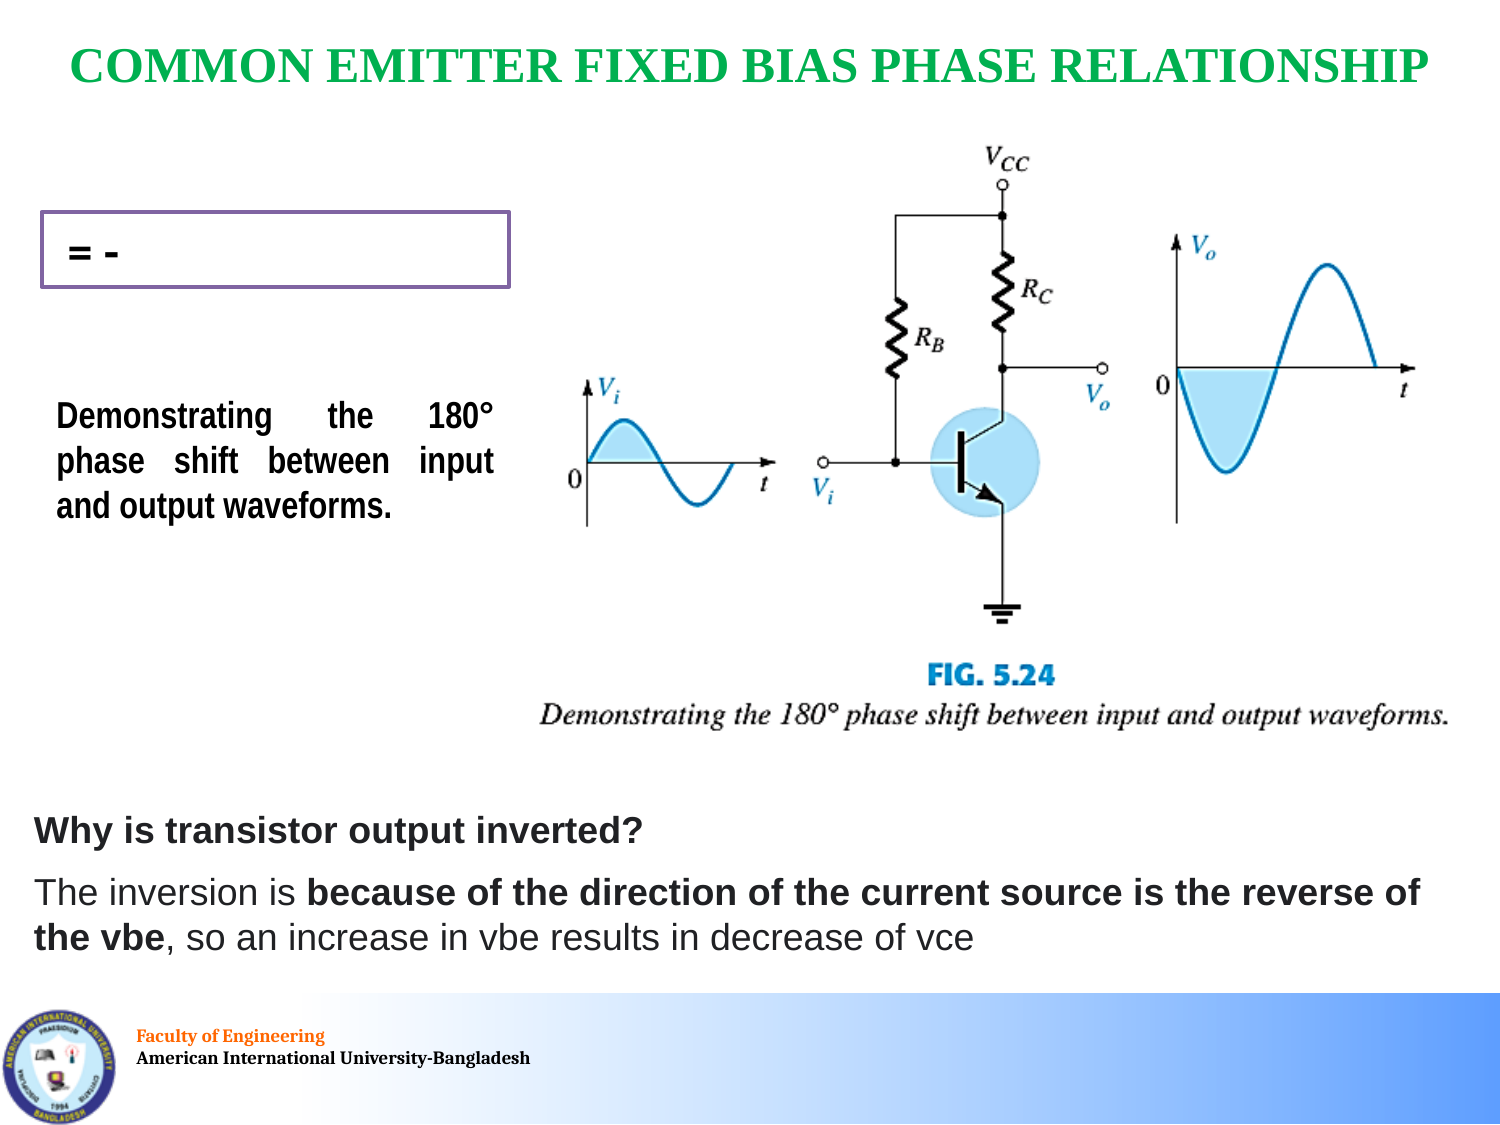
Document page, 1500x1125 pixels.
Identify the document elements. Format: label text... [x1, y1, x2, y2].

title COMMON EMITTER FIXED BIAS PHASE RELATIONSHIP [41, 29, 1449, 96]
text_box Demonstrating the 180° phase shift between input and output waveforms. [41, 383, 509, 534]
picture [529, 134, 1459, 739]
text_box Why is transistor output inverted? [19, 798, 1481, 859]
picture [0, 1007, 119, 1125]
text_box The inversion is because of the direction of the current source is the reverse of the vbe, so an increase in vbe results in decrease of vce [19, 860, 1500, 965]
